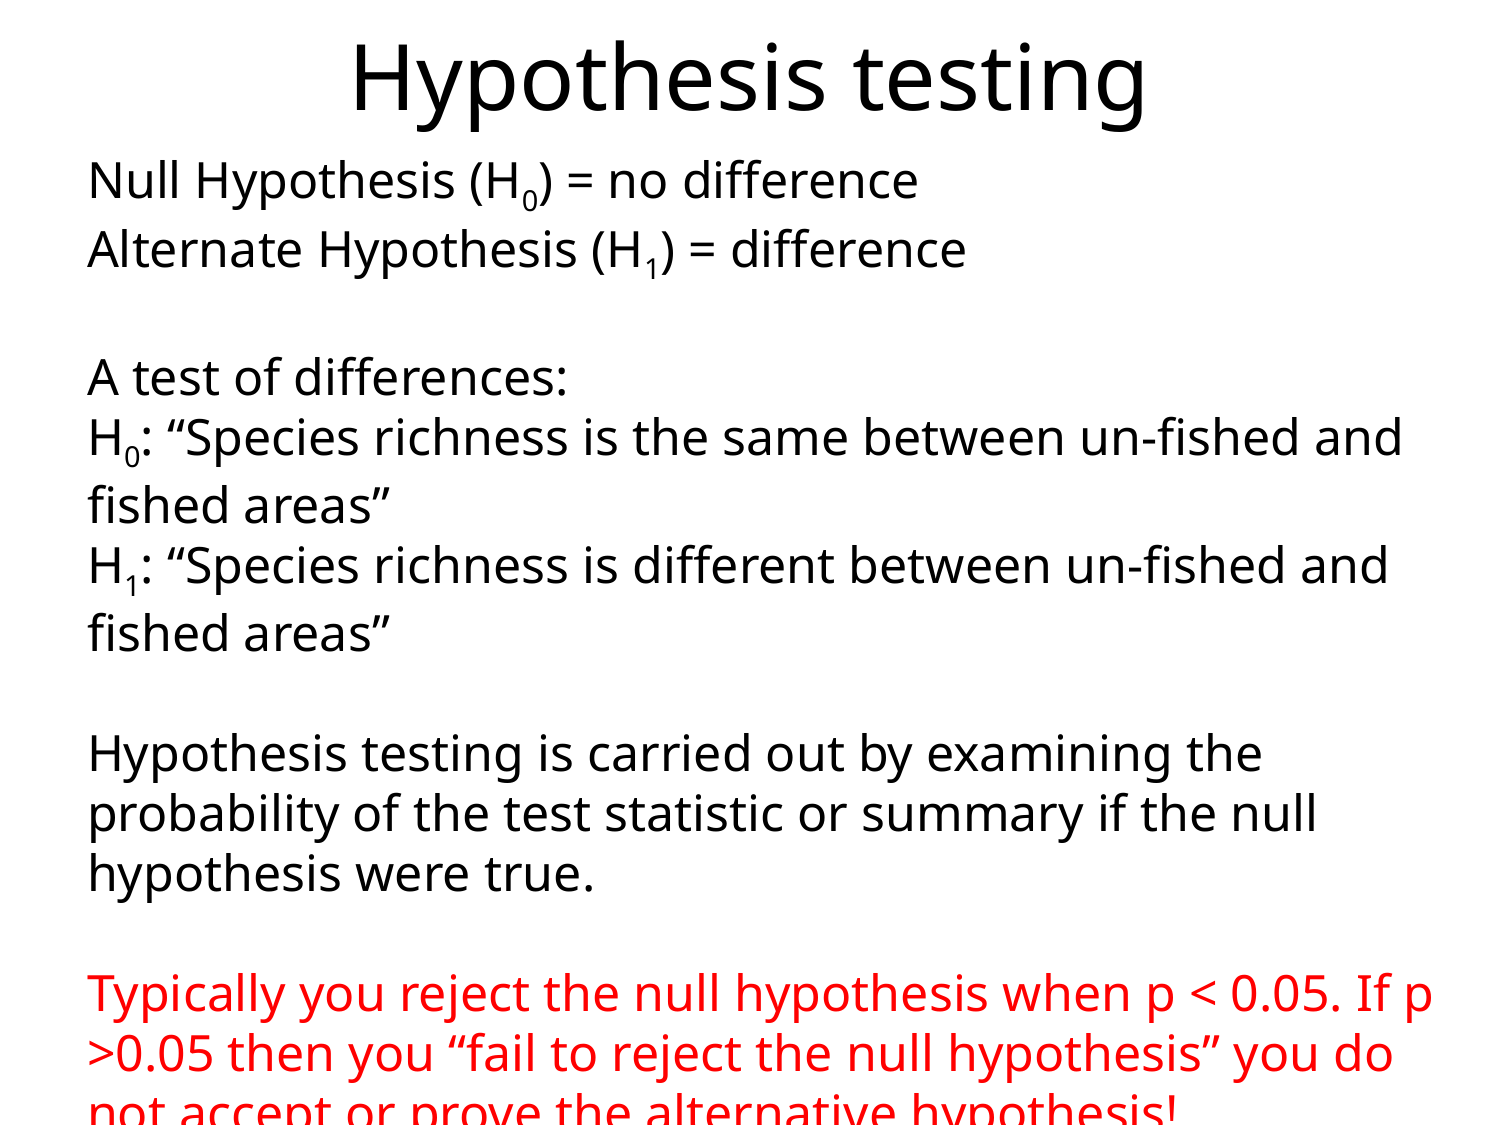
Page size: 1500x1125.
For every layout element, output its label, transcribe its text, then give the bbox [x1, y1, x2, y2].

text_box Null Hypothesis (H0) = no difference Alternate Hypothesis (H1) = difference A test of differences: H0: “Species richness is the same between un-fished and fished areas” H1: “Species richness is different between un-fished and fished areas” Hypothesis testing is carried out by examining the probability of the test statistic or summary if the null hypothesis were true. Typically you reject the null hypothesis when p < 0.05. If p >0.05 then you “fail to reject the null hypothesis” you do not accept or prove the alternative hypothesis! [72, 141, 1468, 1125]
title Hypothesis testing [75, 0, 1425, 168]
